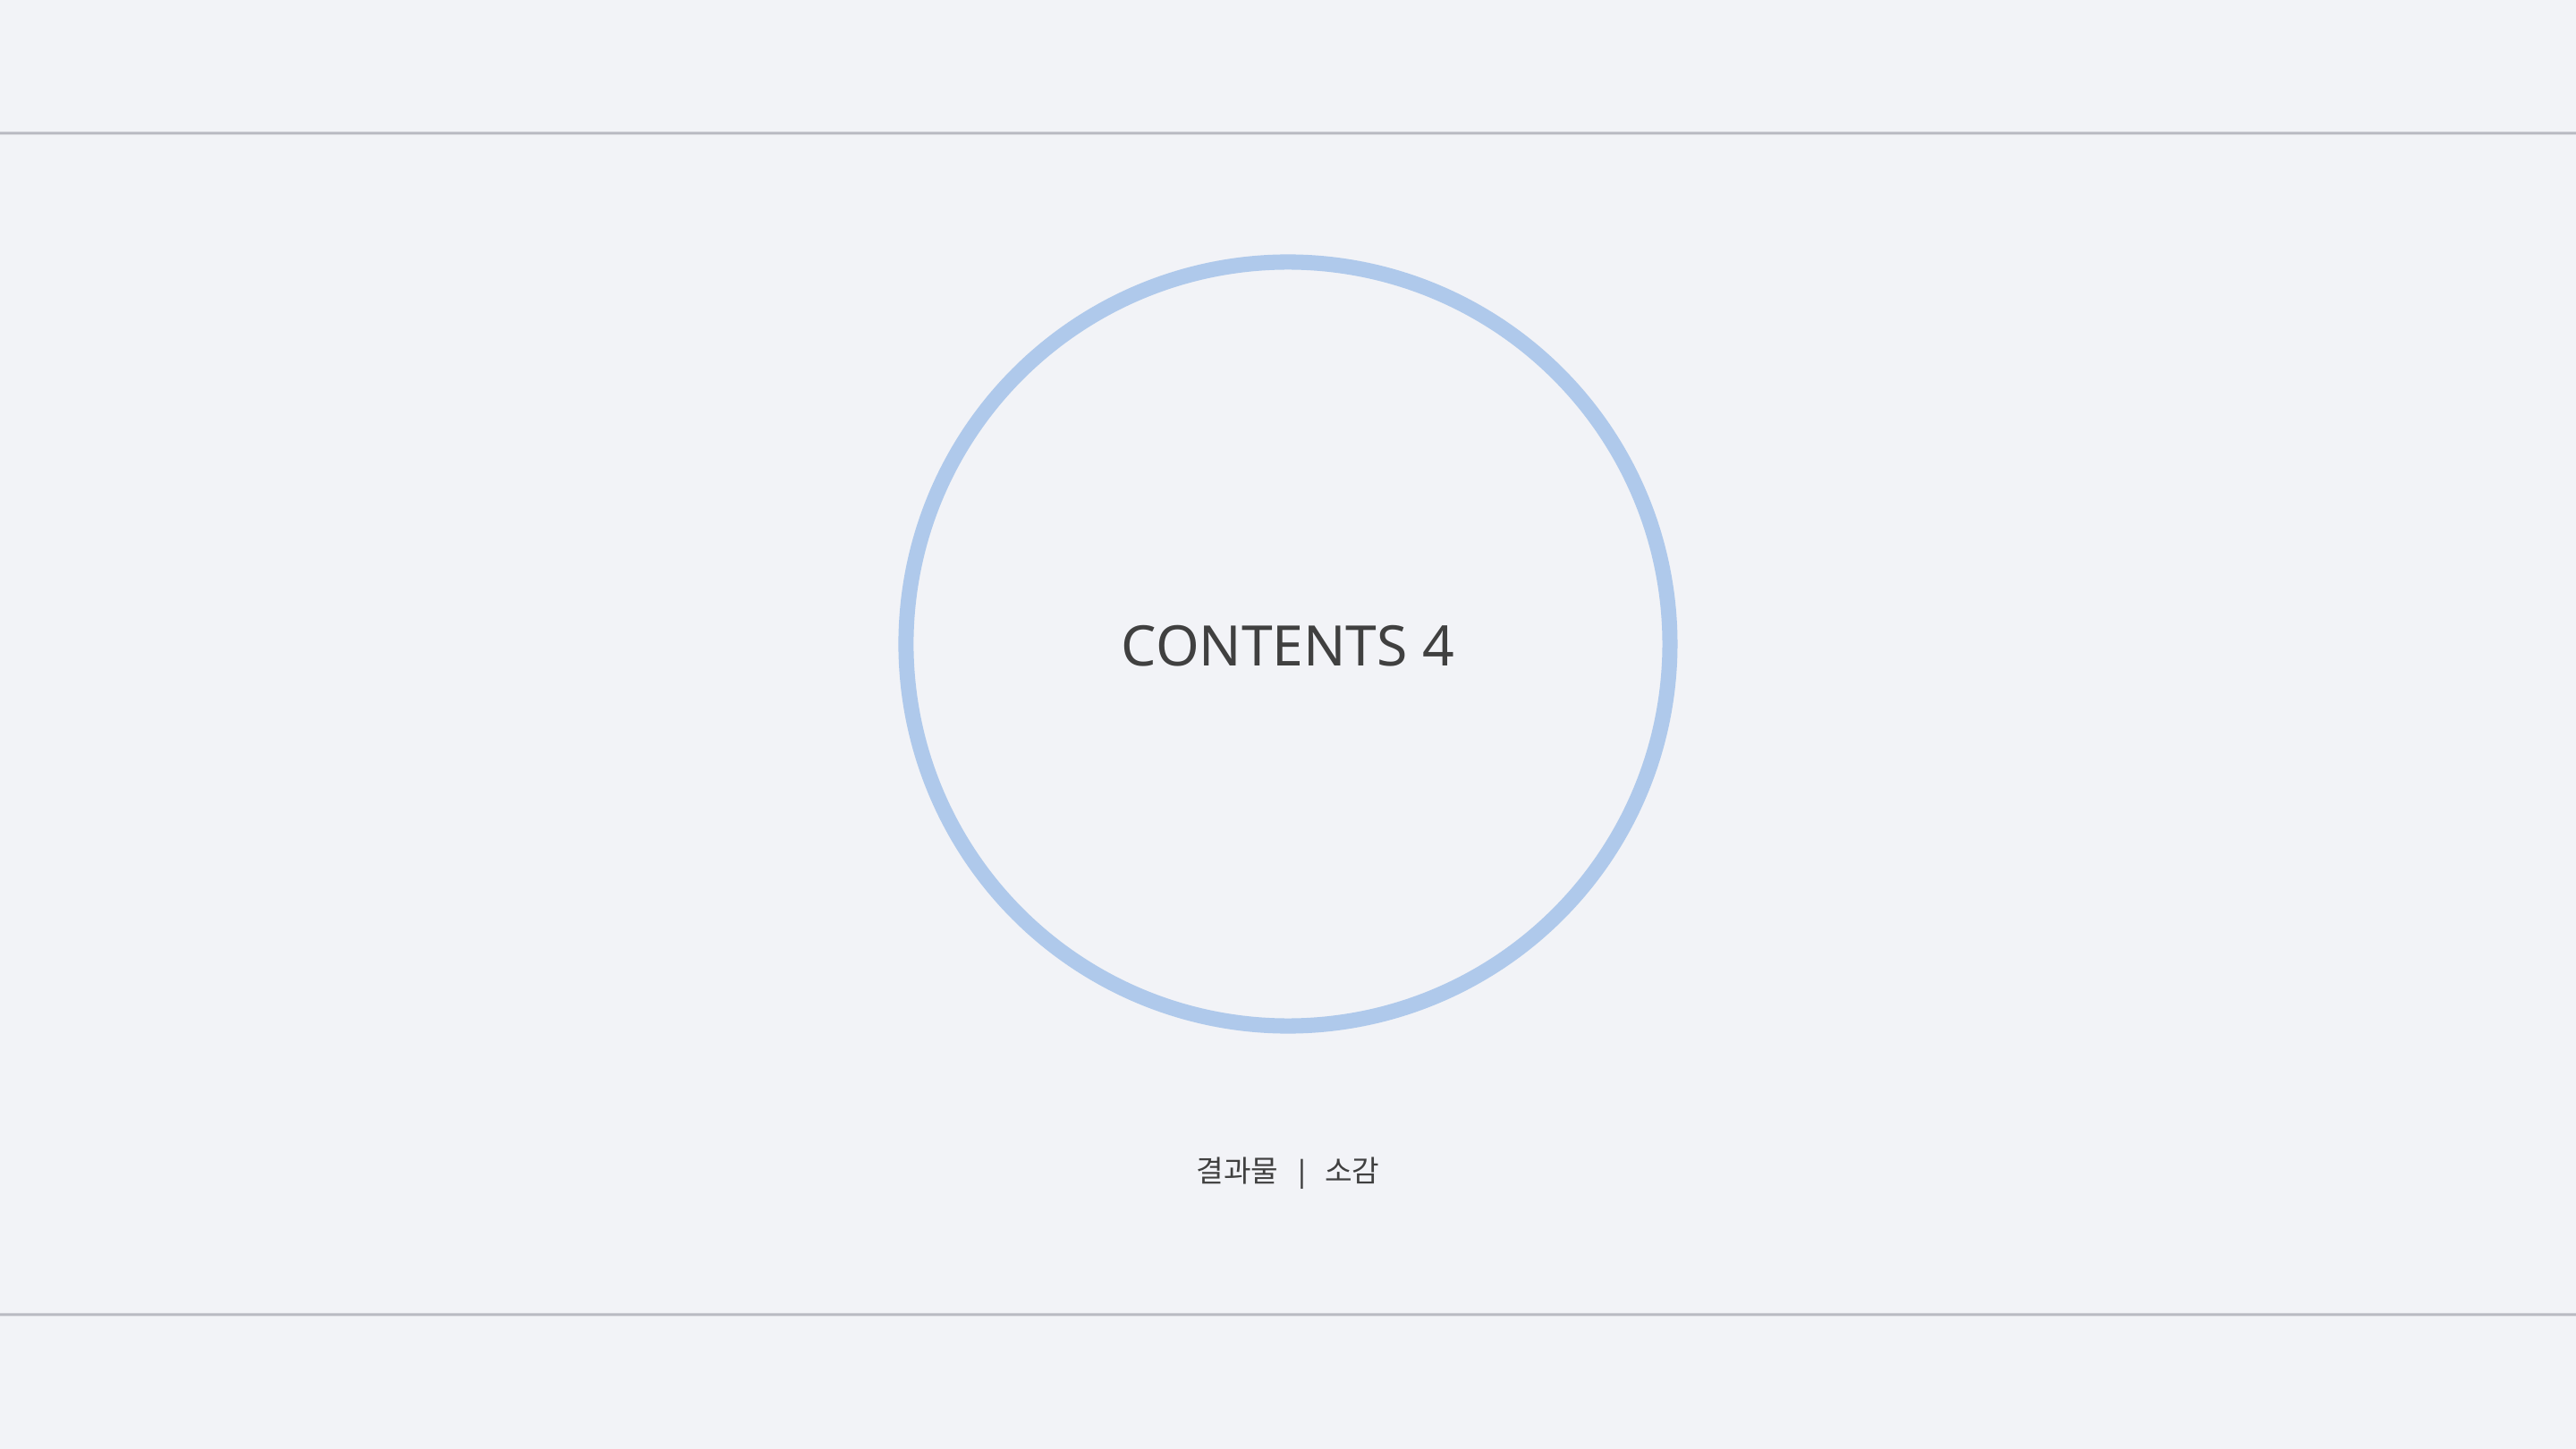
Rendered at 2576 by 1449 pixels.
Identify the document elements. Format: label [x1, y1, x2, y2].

text_box [898, 254, 1678, 1195]
text_box [0, 0, 2576, 1449]
